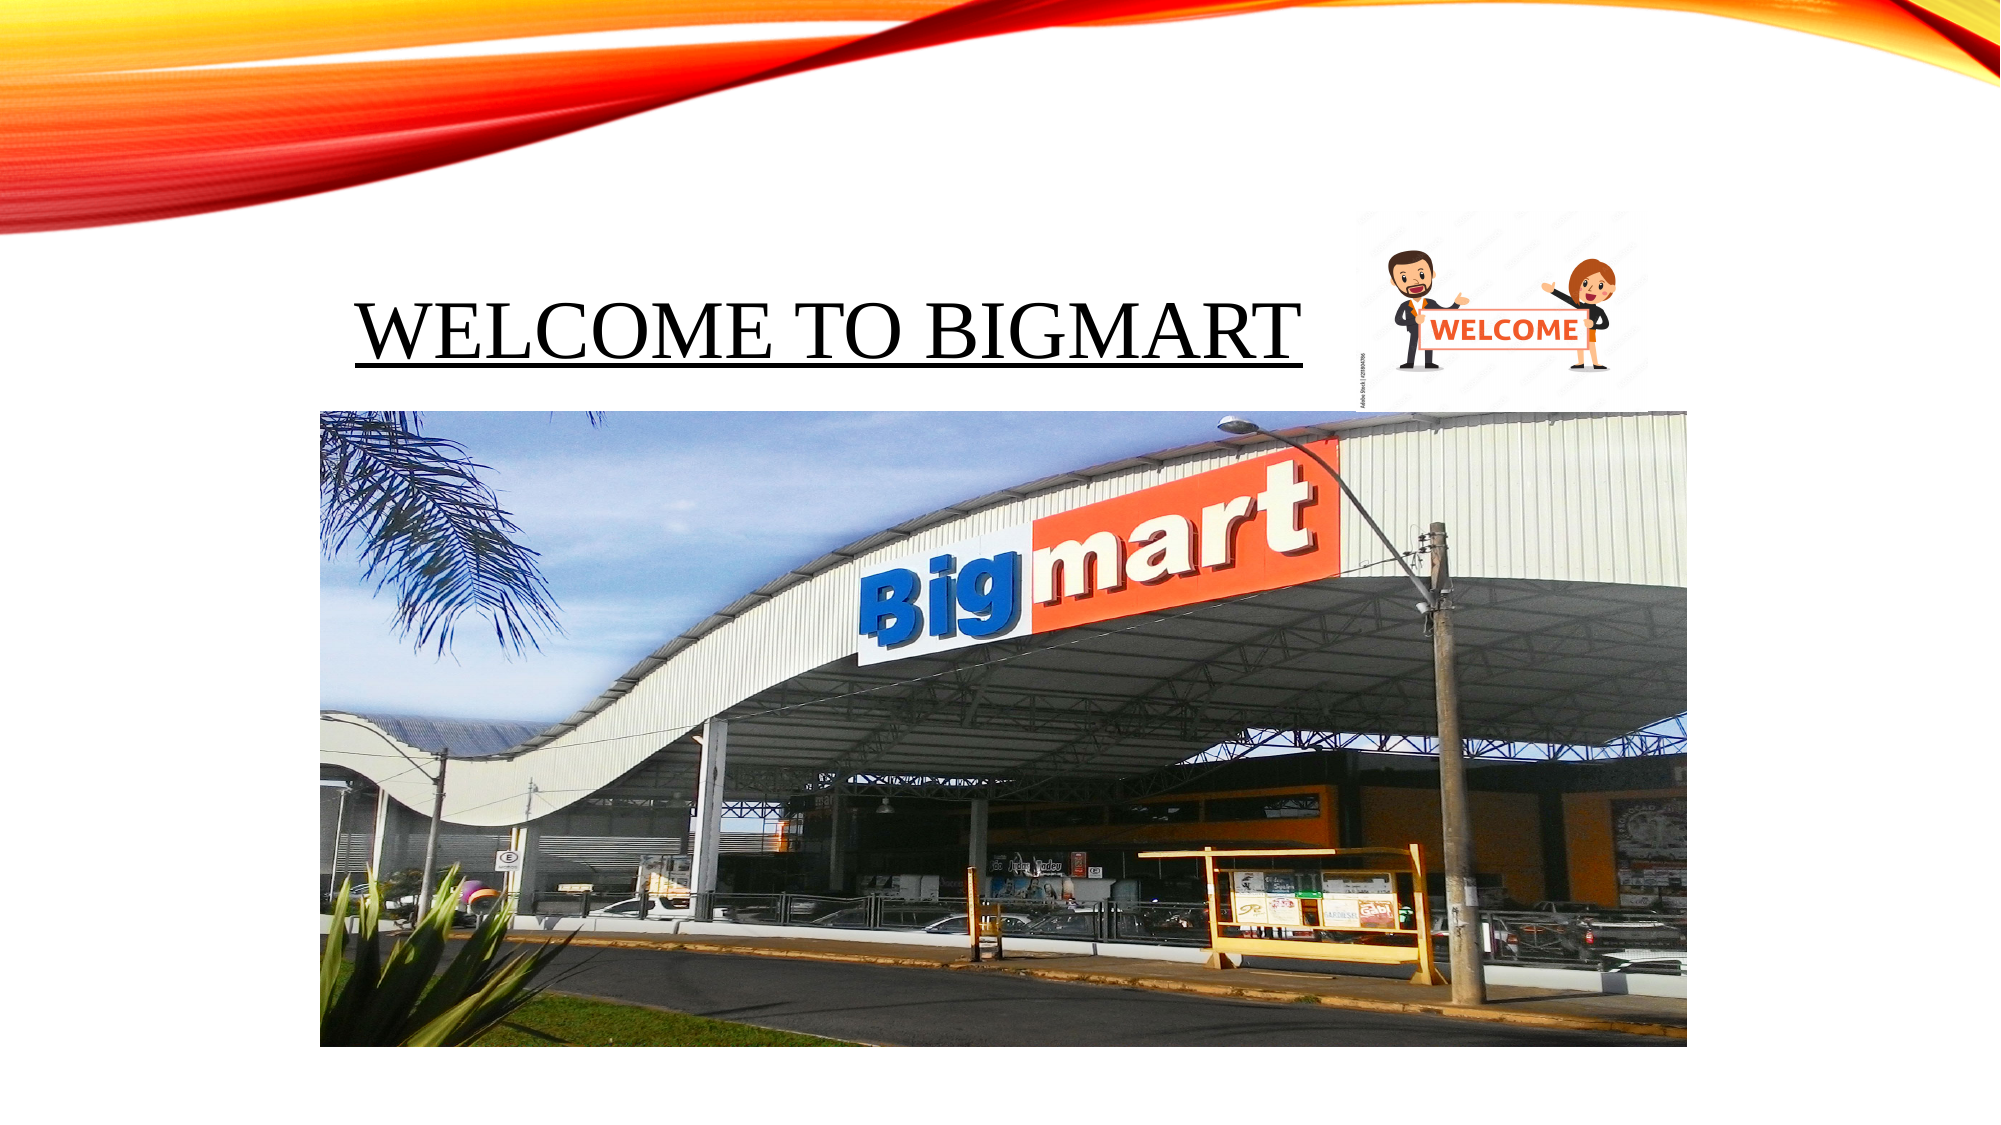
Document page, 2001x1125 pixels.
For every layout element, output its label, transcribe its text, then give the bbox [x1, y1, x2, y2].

picture [0, 0, 2000, 1047]
title Welcome To BIGMART [320, 252, 1318, 411]
